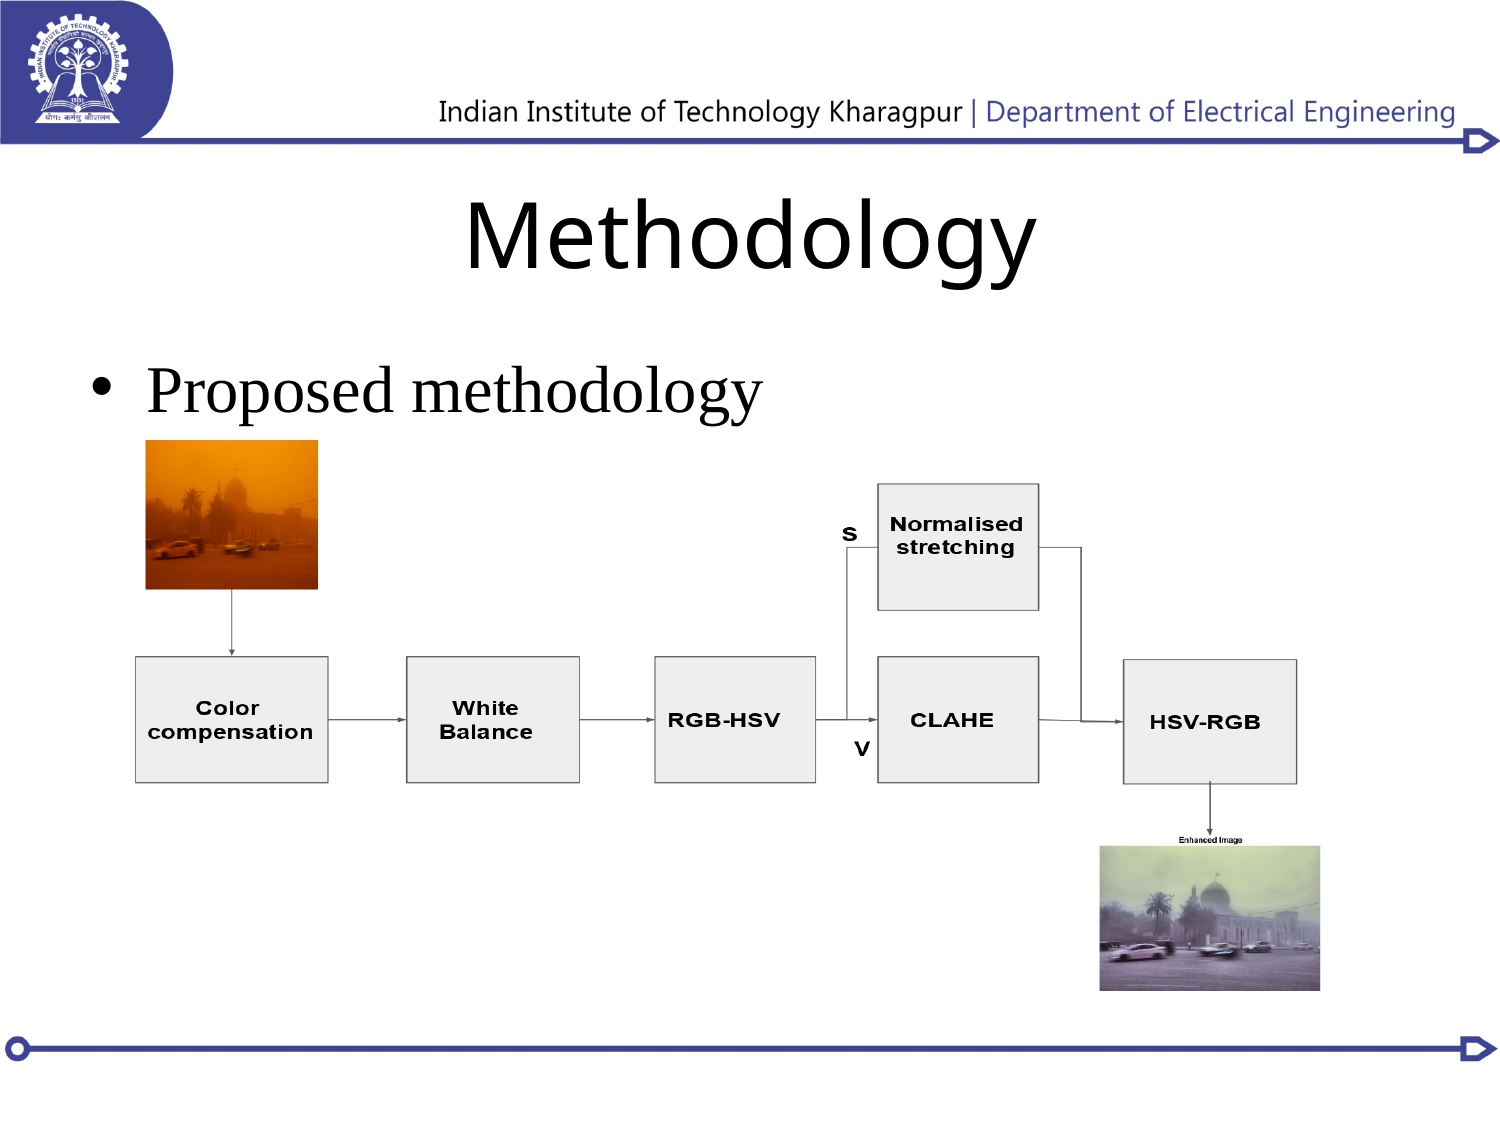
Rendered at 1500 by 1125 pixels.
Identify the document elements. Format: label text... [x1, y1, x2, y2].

picture [0, 0, 1500, 1125]
list Proposed methodology [75, 338, 1425, 1005]
title Methodology [75, 149, 1425, 315]
